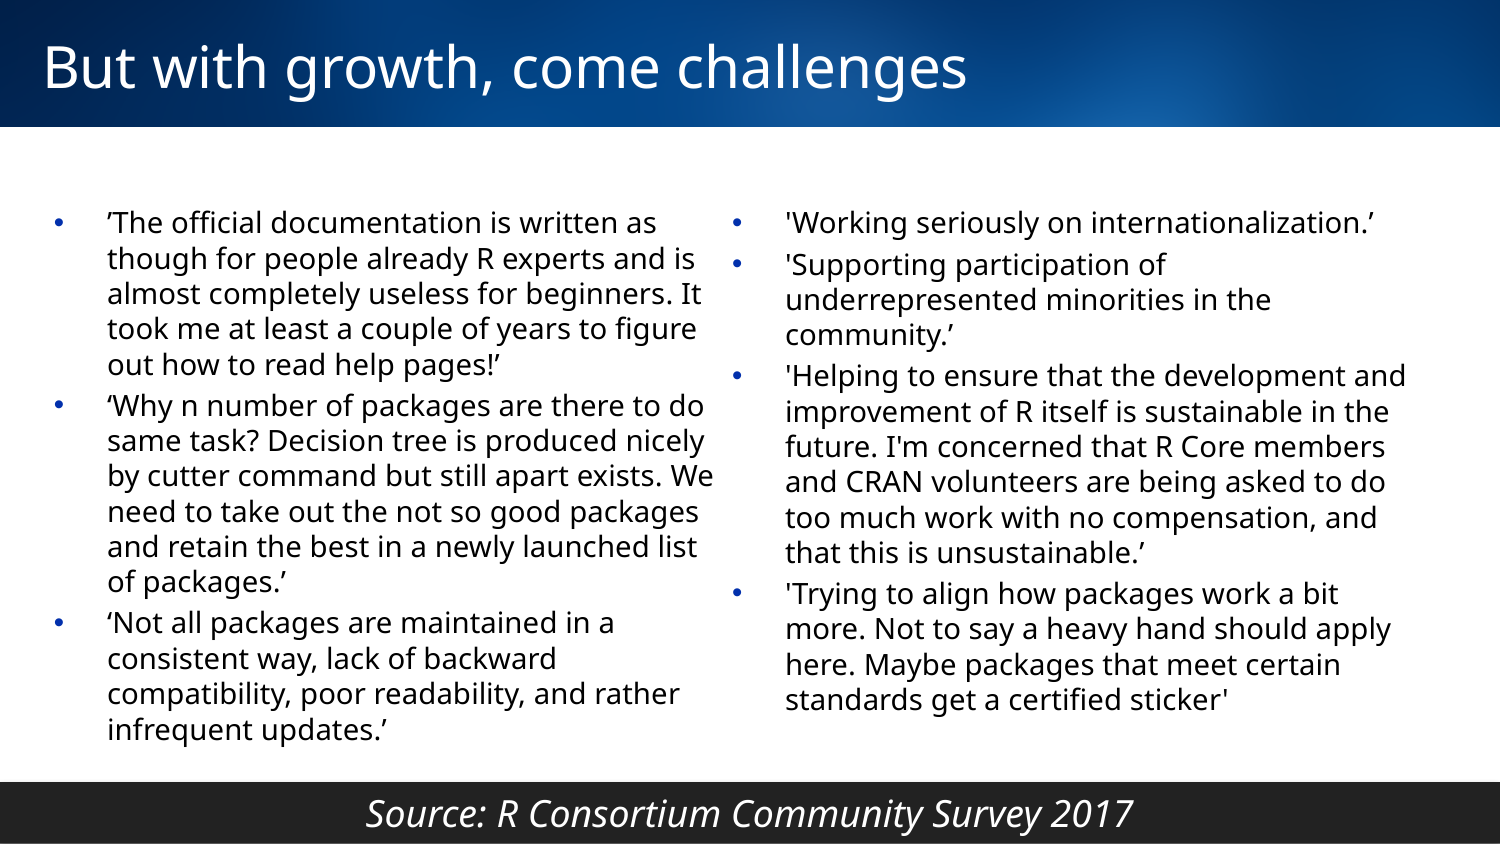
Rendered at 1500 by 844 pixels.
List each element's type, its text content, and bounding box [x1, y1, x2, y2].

picture [0, 0, 1500, 127]
title But with growth, come challenges [26, 9, 1413, 121]
list ’The official documentation is written as though for people already R experts and is almost completely useless for beginners. It took me at least a couple of years to figure out how to read help pages!’ ‘Why n number of packages are there to do same task? Decision tree is produced nicely by cutter command but still apart exists. We need to take out the not so good packages and retain the best in a newly launched list of packages.’ ‘Not all packages are maintained in a consistent way, lack of backward compatibility, poor readability, and rather infrequent updates.’ 'Working seriously on internationalization.’ 'Supporting participation of underrepresented minorities in the community.’ 'Helping to ensure that the development and improvement of R itself is sustainable in the future. I'm concerned that R Core members and CRAN volunteers are being asked to do too much work with no compensation, and that this is unsustainable.’ 'Trying to align how packages work a bit more. Not to say a heavy hand should apply here. Maybe packages that meet certain standards get a certified sticker' [38, 196, 1425, 754]
text_box Source: R Consortium Community Survey 2017 [0, 783, 1500, 843]
